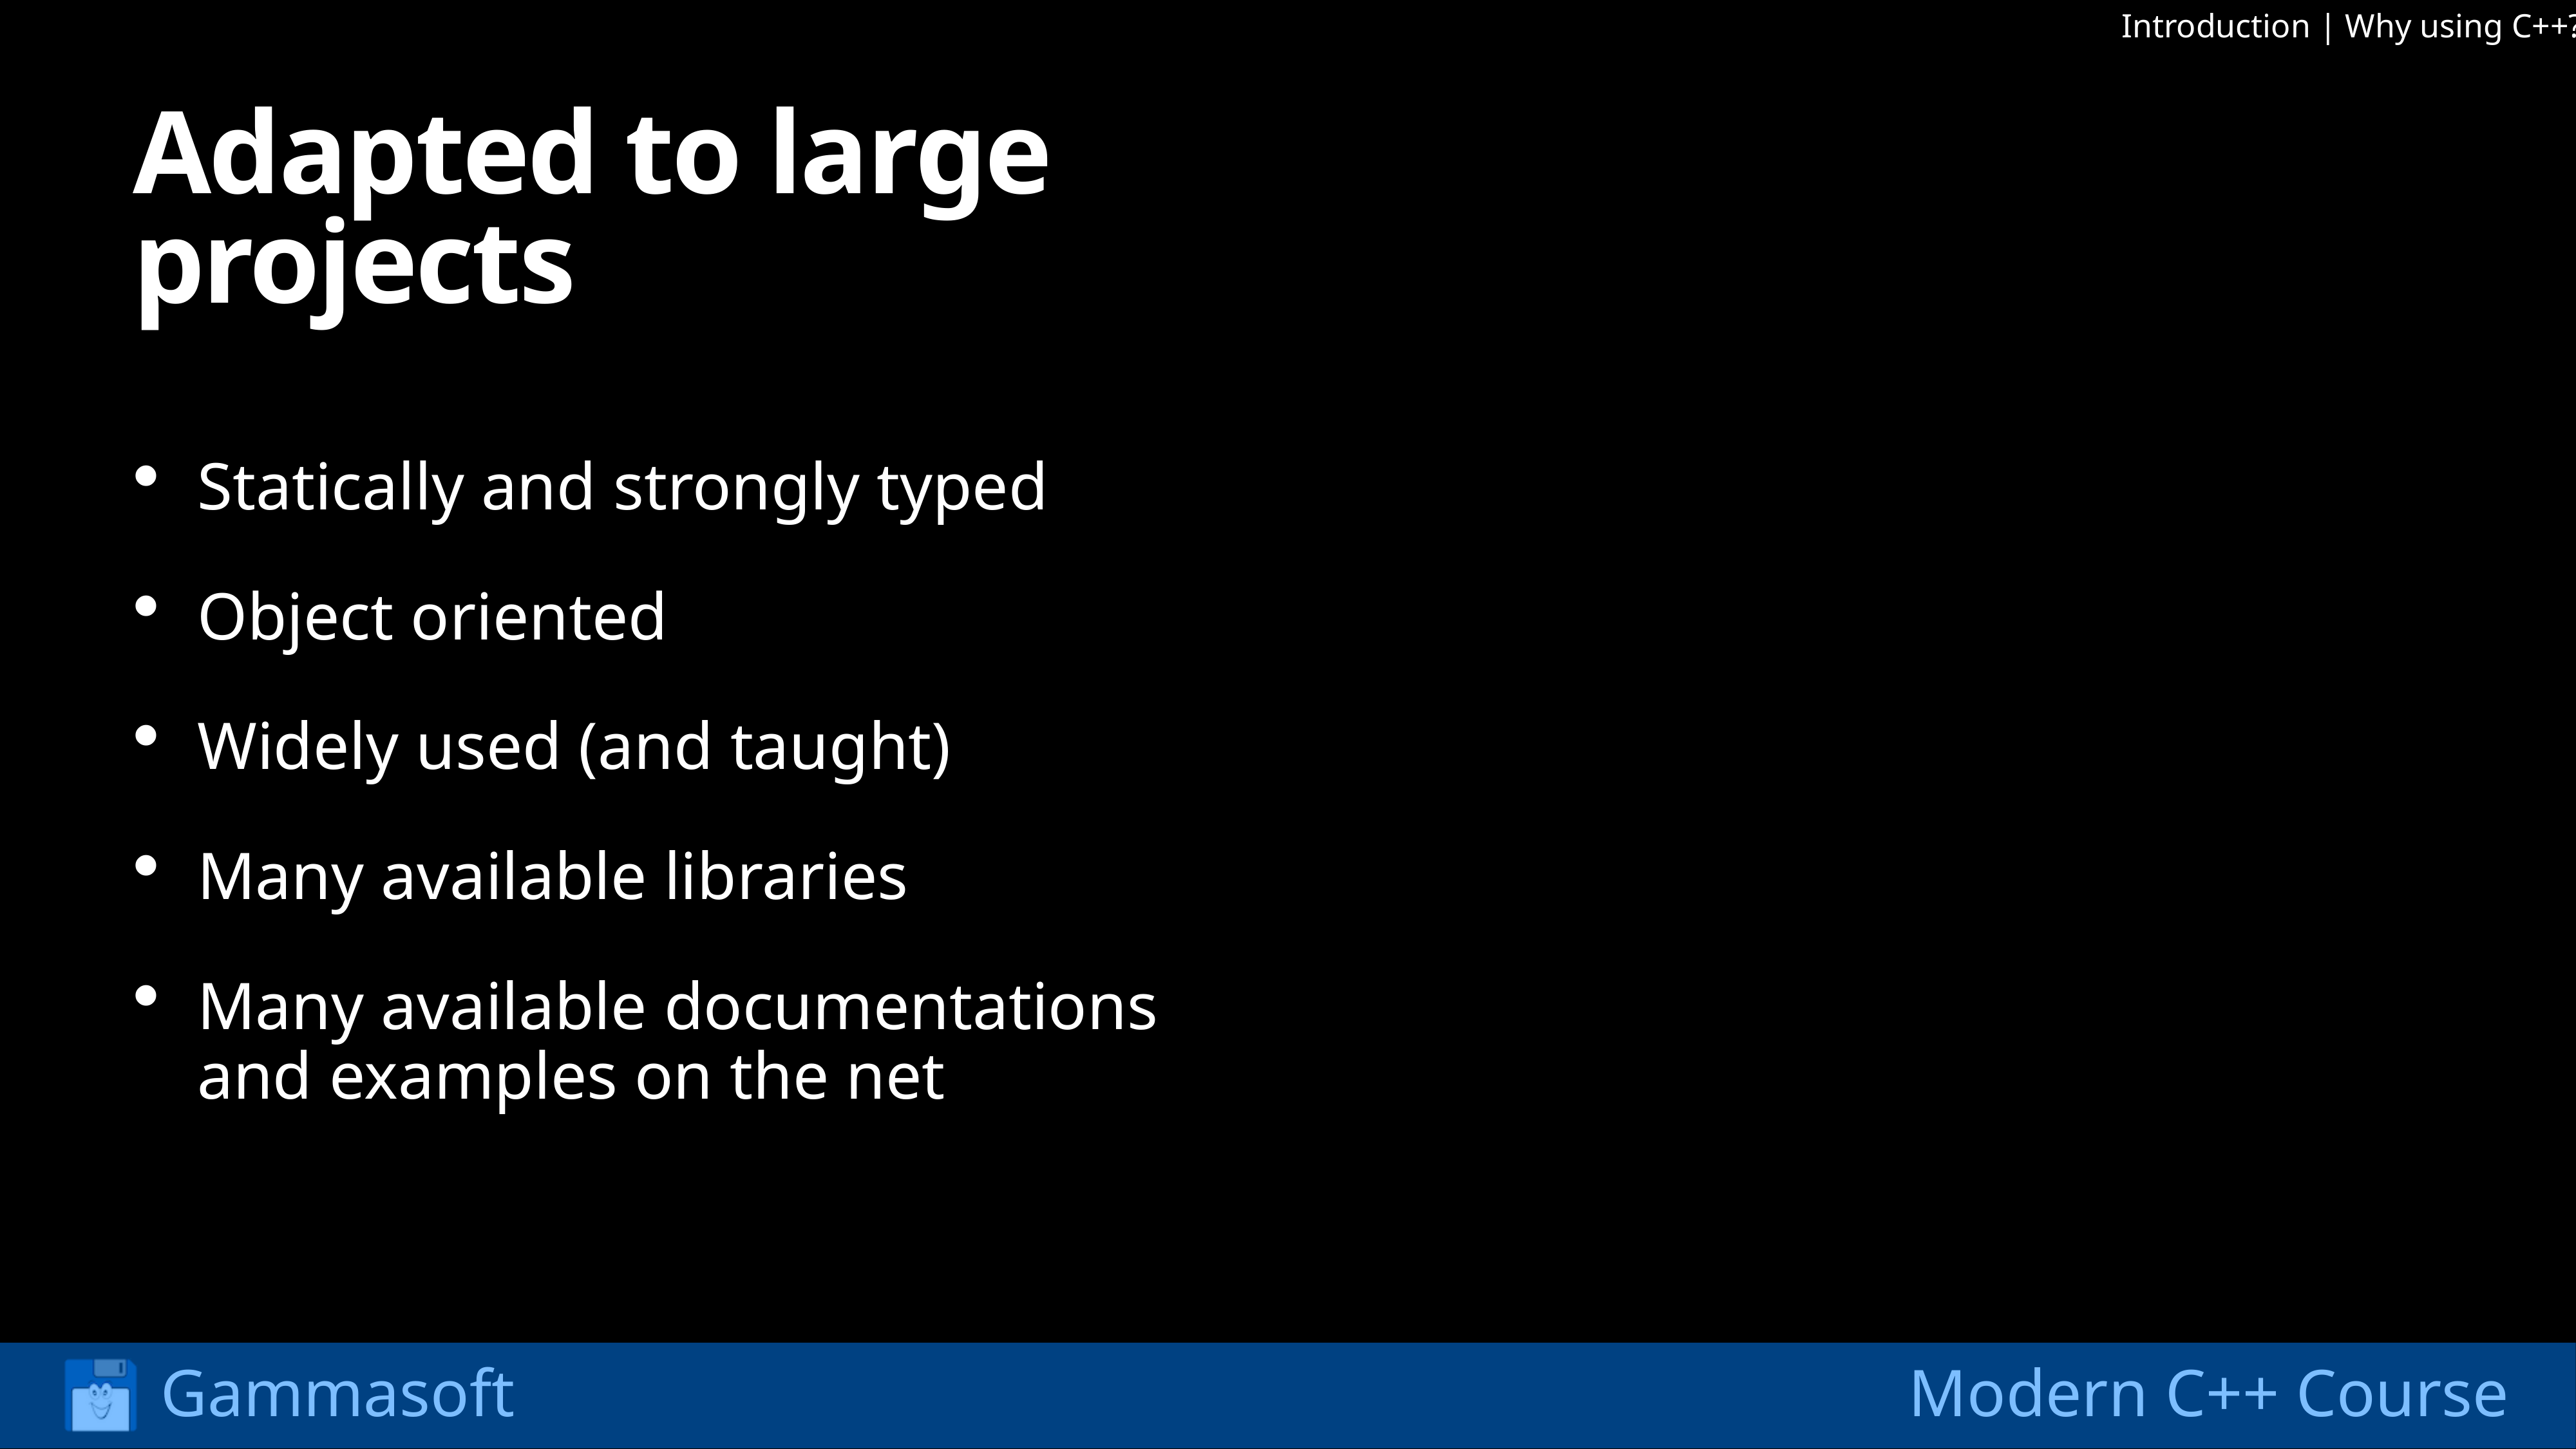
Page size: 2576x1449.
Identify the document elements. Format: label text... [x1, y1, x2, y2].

title Adapted to large projects [127, 100, 1469, 253]
text_box Introduction | Why using C++? [2116, 0, 2576, 50]
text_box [0, 1342, 2576, 1449]
list Statically and strongly typed Object oriented Widely used (and taught) Many available libraries Many available documentations and examples on the net [127, 448, 1235, 1321]
